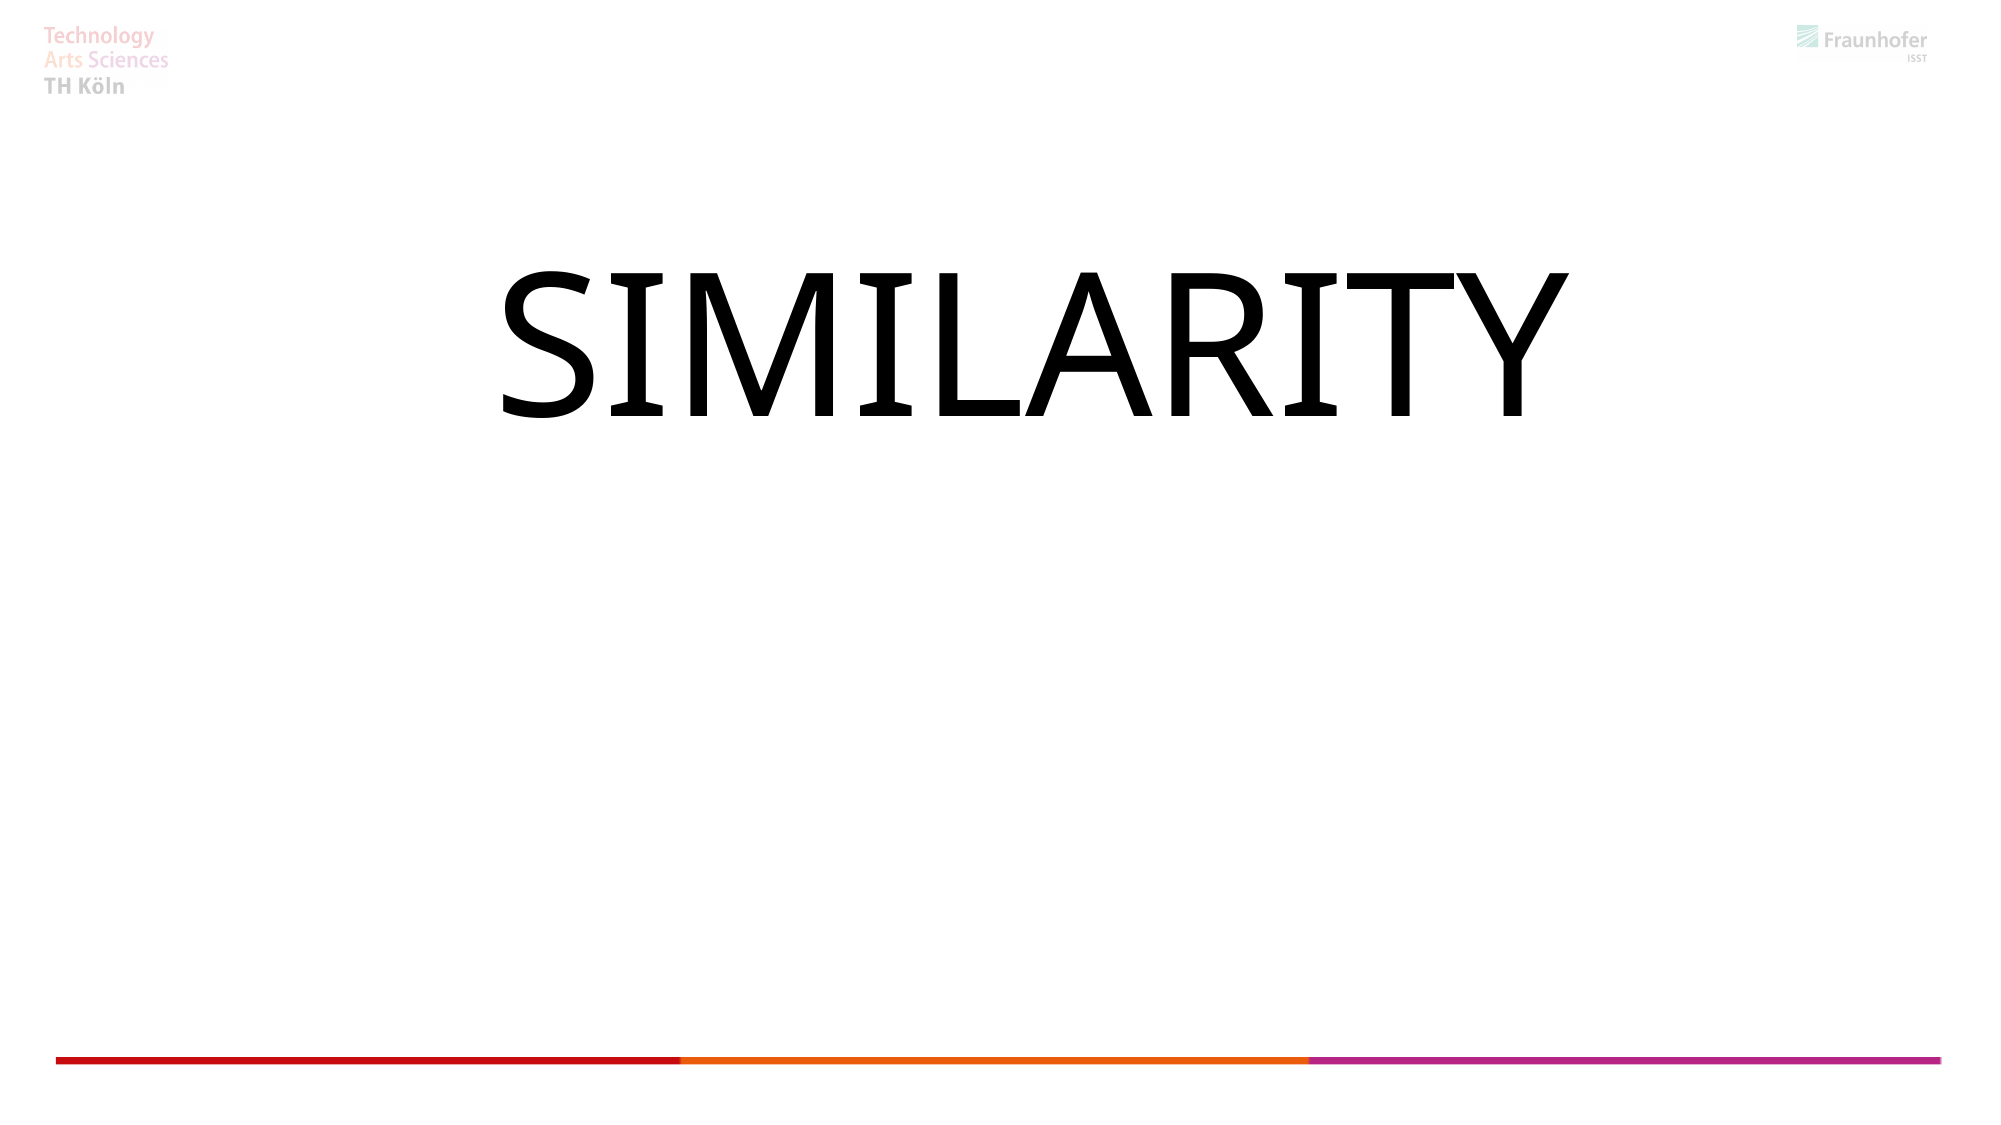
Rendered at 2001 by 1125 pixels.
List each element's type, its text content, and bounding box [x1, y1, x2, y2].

picture [55, 1057, 1945, 1066]
title SIMILARITY [169, 243, 1895, 461]
